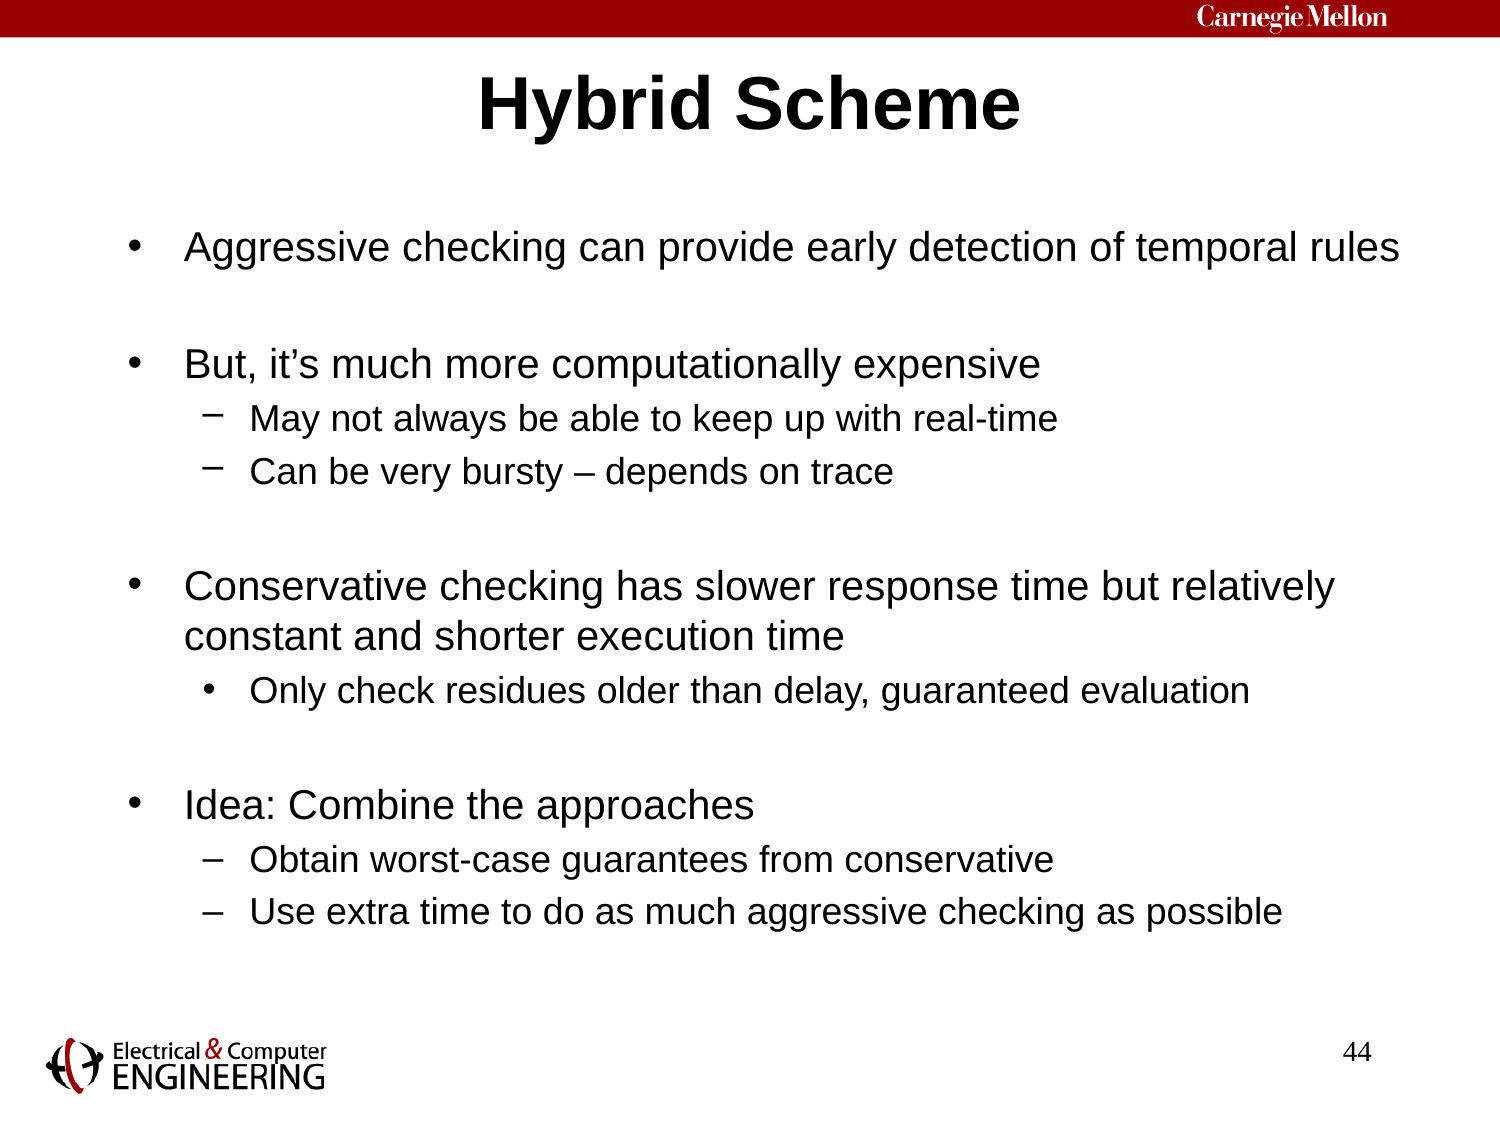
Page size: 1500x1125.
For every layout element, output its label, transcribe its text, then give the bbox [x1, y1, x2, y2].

title Hybrid Scheme [112, 37, 1388, 163]
slide_number 44 [1074, 1024, 1388, 1101]
picture [37, 1030, 338, 1100]
list Aggressive checking can provide early detection of temporal rules But, it’s much more computationally expensive May not always be able to keep up with real-time Can be very bursty – depends on trace Conservative checking has slower response time but relatively constant and shorter execution time Only check residues older than delay, guaranteed evaluation Idea: Combine the approaches Obtain worst-case guarantees from conservative Use extra time to do as much aggressive checking as possible [112, 212, 1438, 1026]
picture [1197, 4, 1388, 34]
